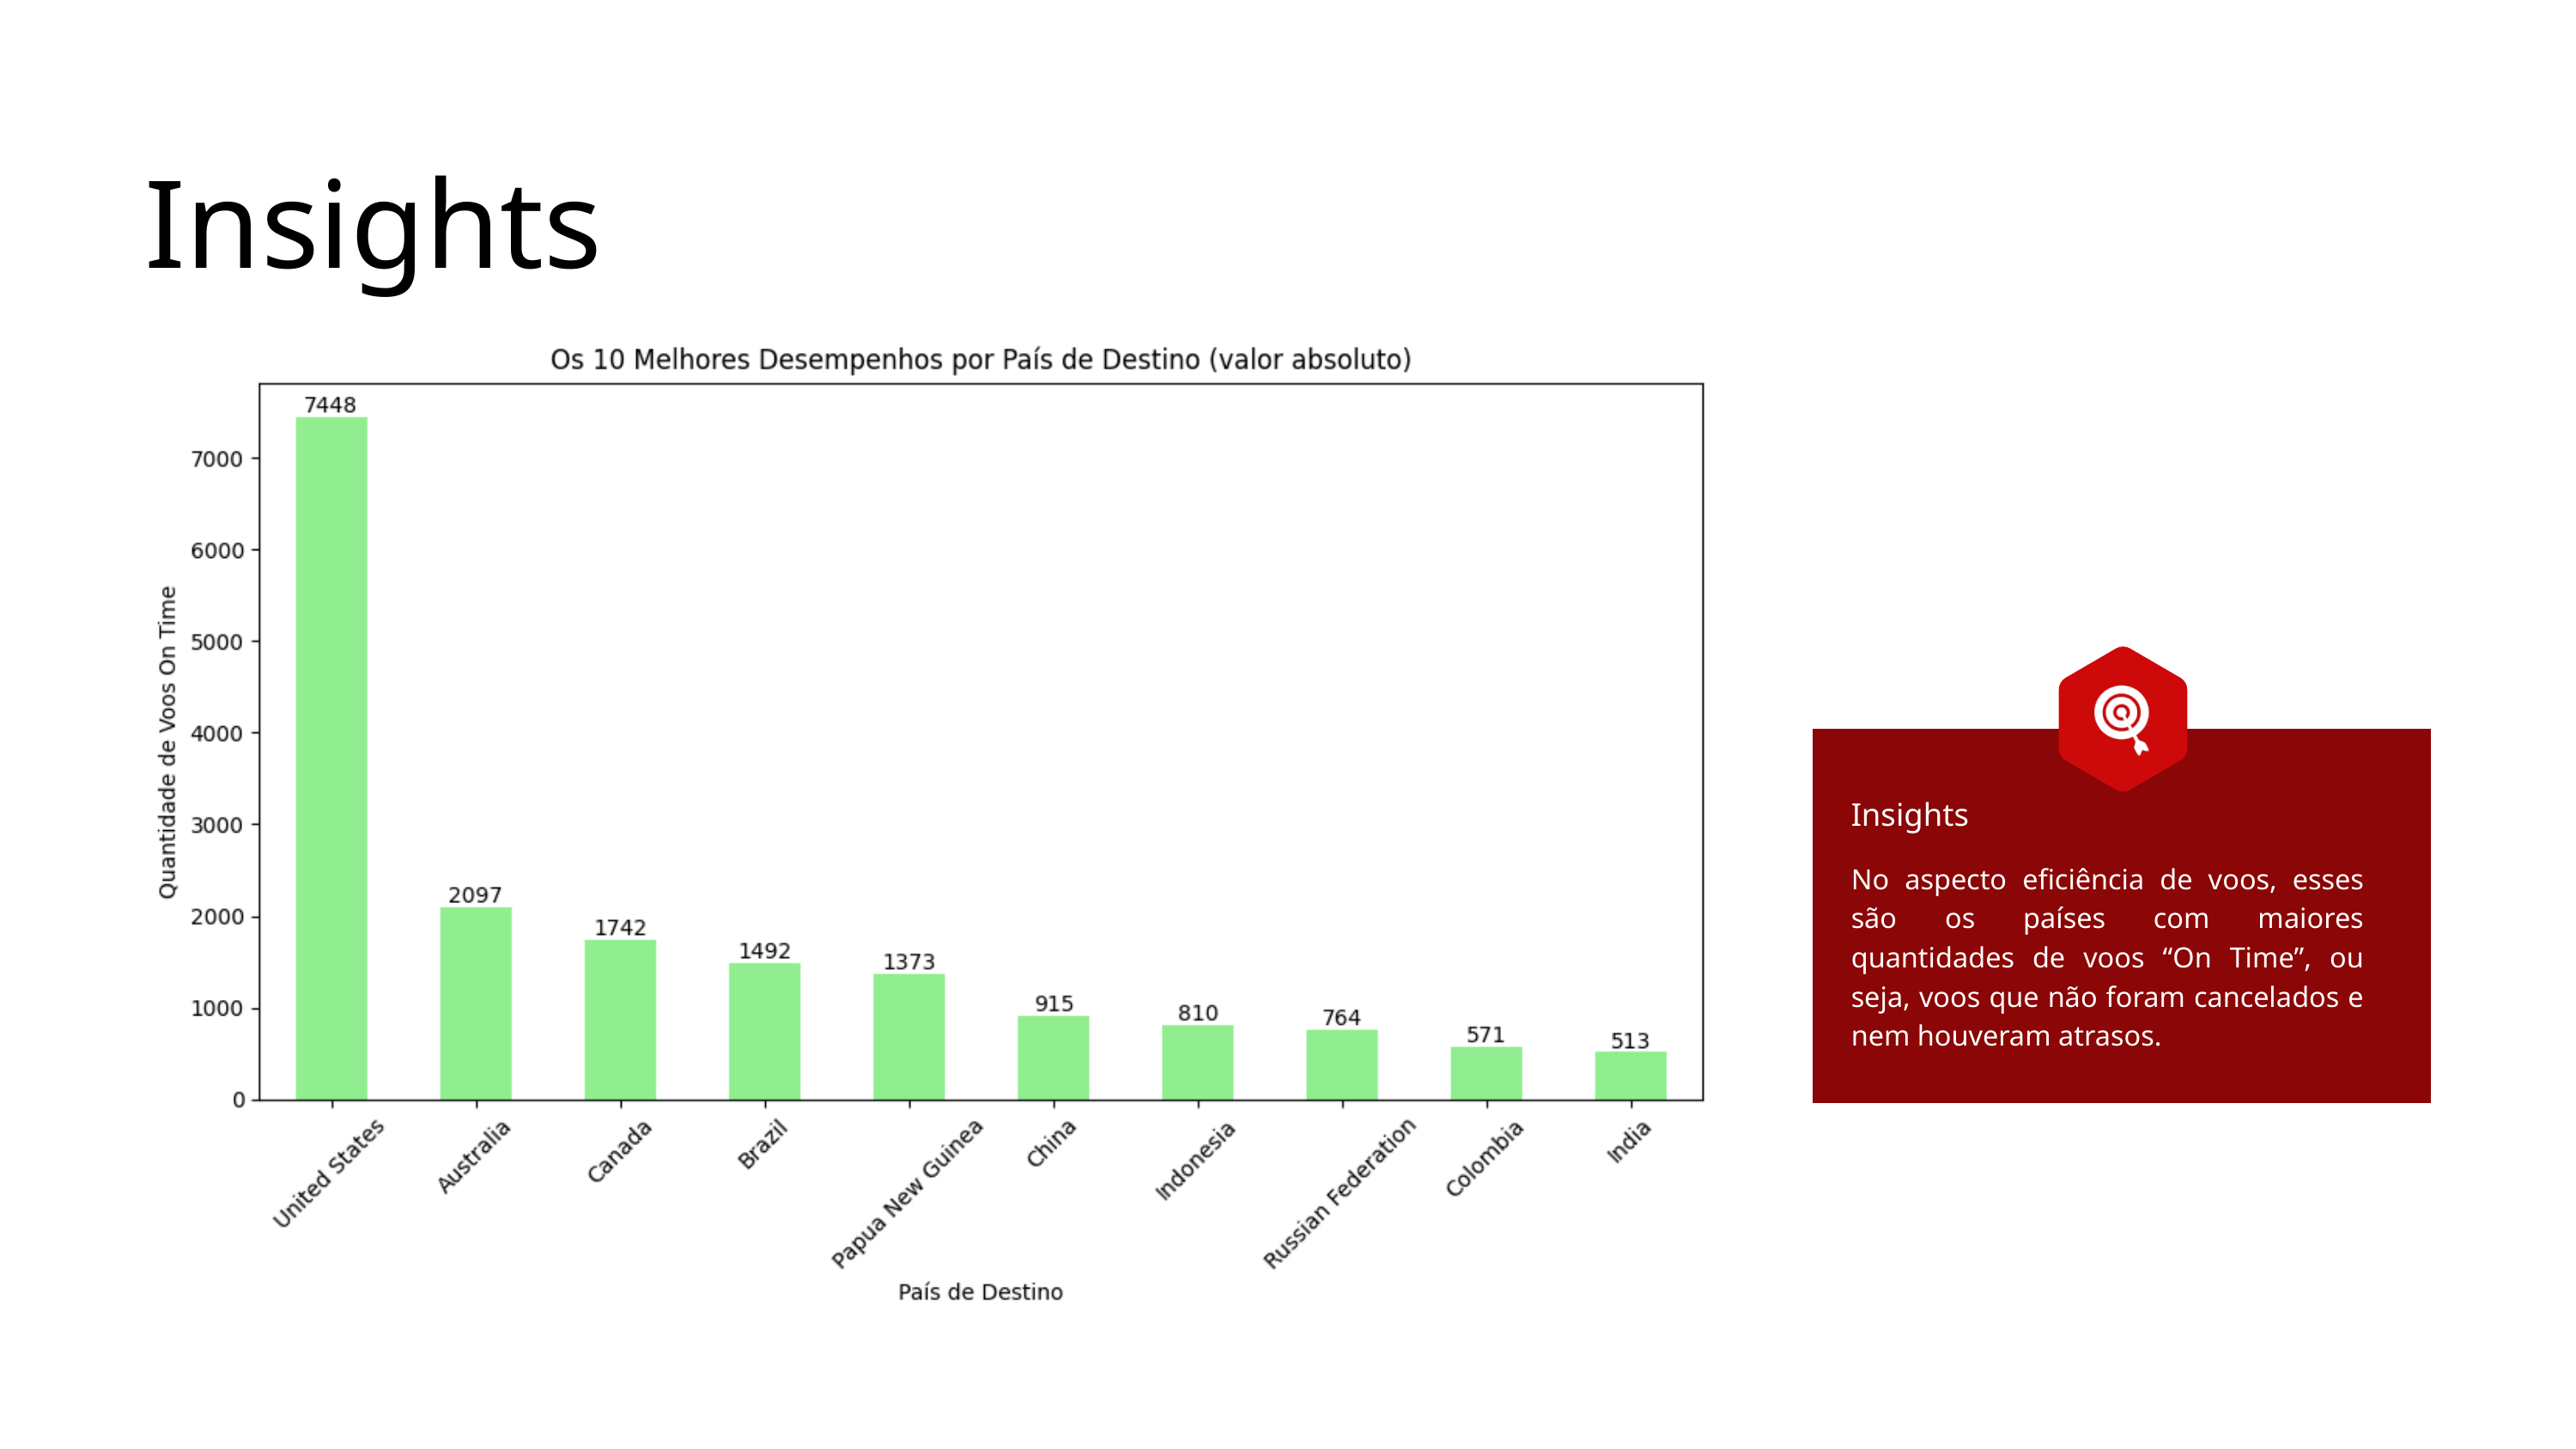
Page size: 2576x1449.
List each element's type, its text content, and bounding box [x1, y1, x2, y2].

text_box [144, 332, 1718, 1320]
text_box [1813, 644, 2432, 1104]
text_box Insights [144, 139, 1669, 293]
